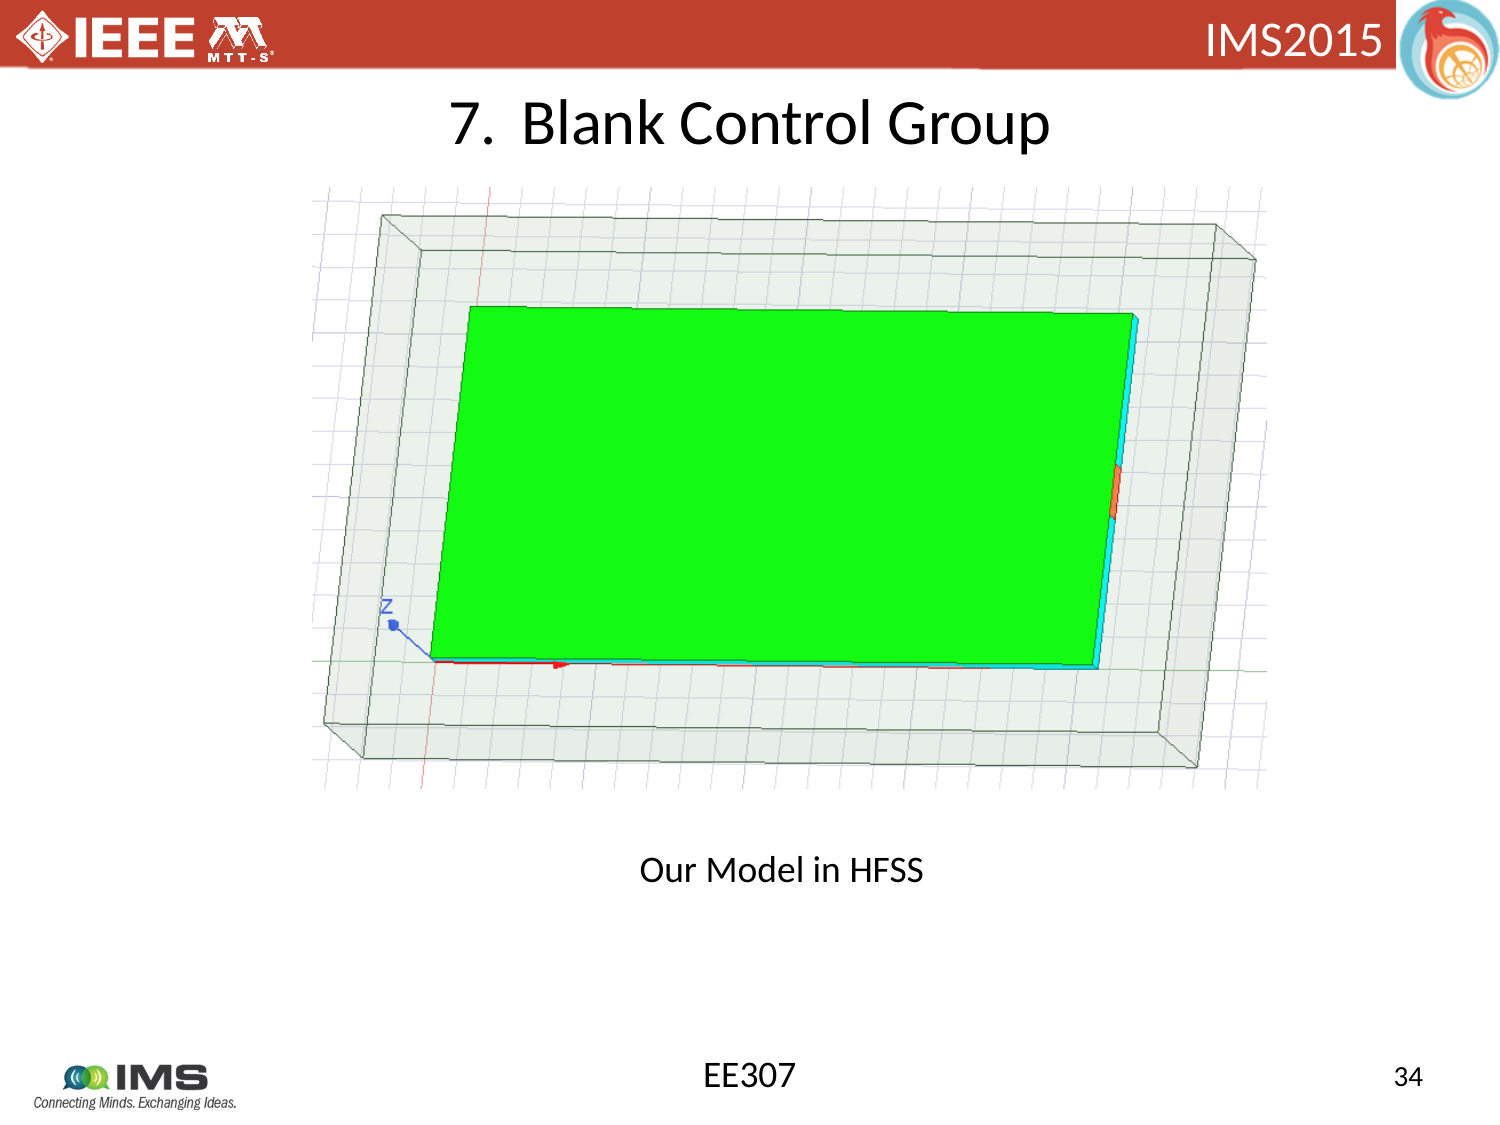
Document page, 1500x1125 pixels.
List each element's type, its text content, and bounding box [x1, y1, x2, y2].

title 7. Blank Control Group [0, 24, 1500, 213]
picture [0, 187, 1500, 1125]
picture [0, 0, 1500, 24]
text_box Our Model in HFSS [549, 837, 1017, 898]
footer EE307 [512, 1042, 988, 1103]
